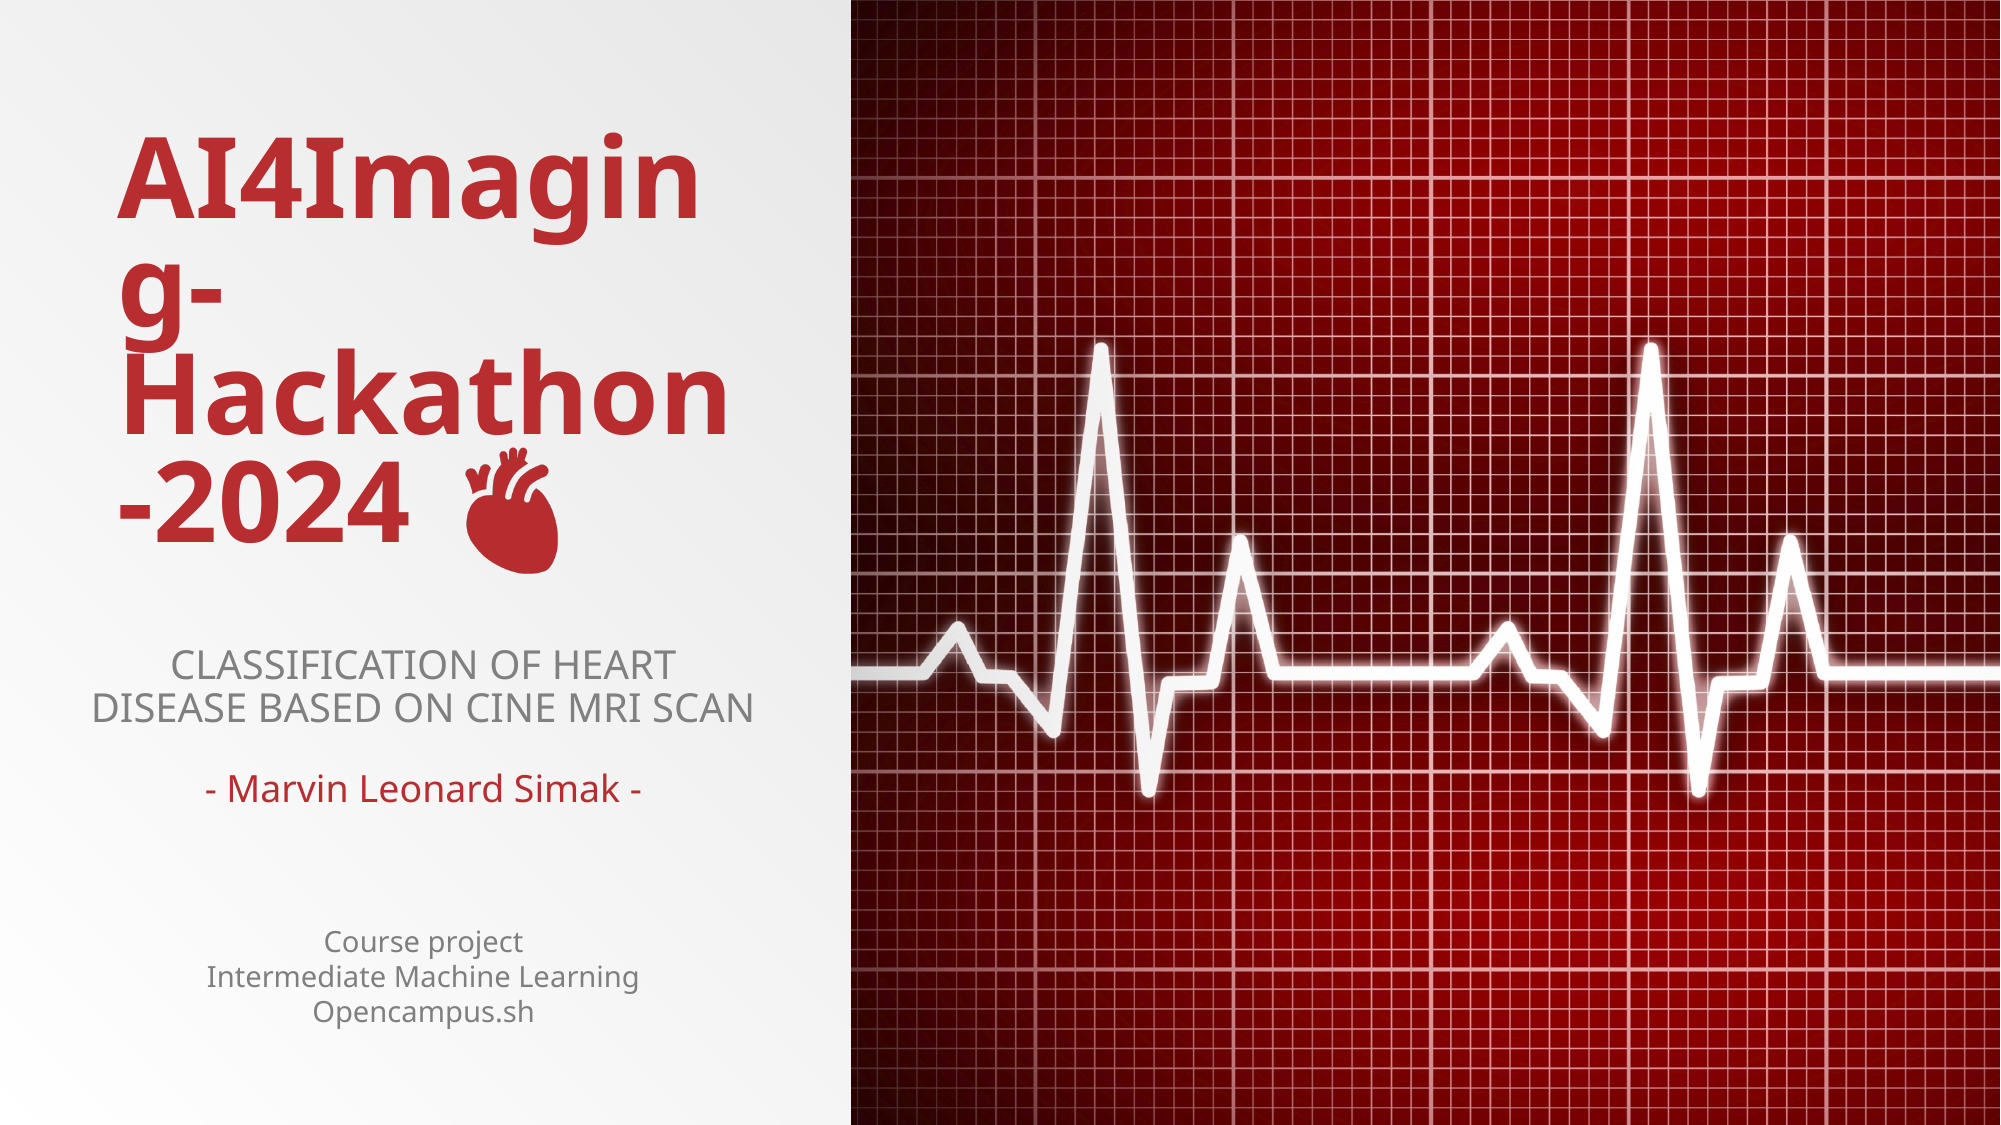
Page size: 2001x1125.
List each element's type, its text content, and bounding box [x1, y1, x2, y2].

subtitle Classification of Heart disease based on cine MRI scan [75, 637, 773, 750]
picture [851, 0, 2000, 1125]
picture [436, 435, 587, 586]
text_box - Marvin Leonard Simak - [160, 757, 687, 818]
text_box Course project Intermediate Machine Learning Opencampus.sh [192, 915, 656, 1036]
title AI4Imaging-Hackathon-2024 [102, 50, 775, 572]
